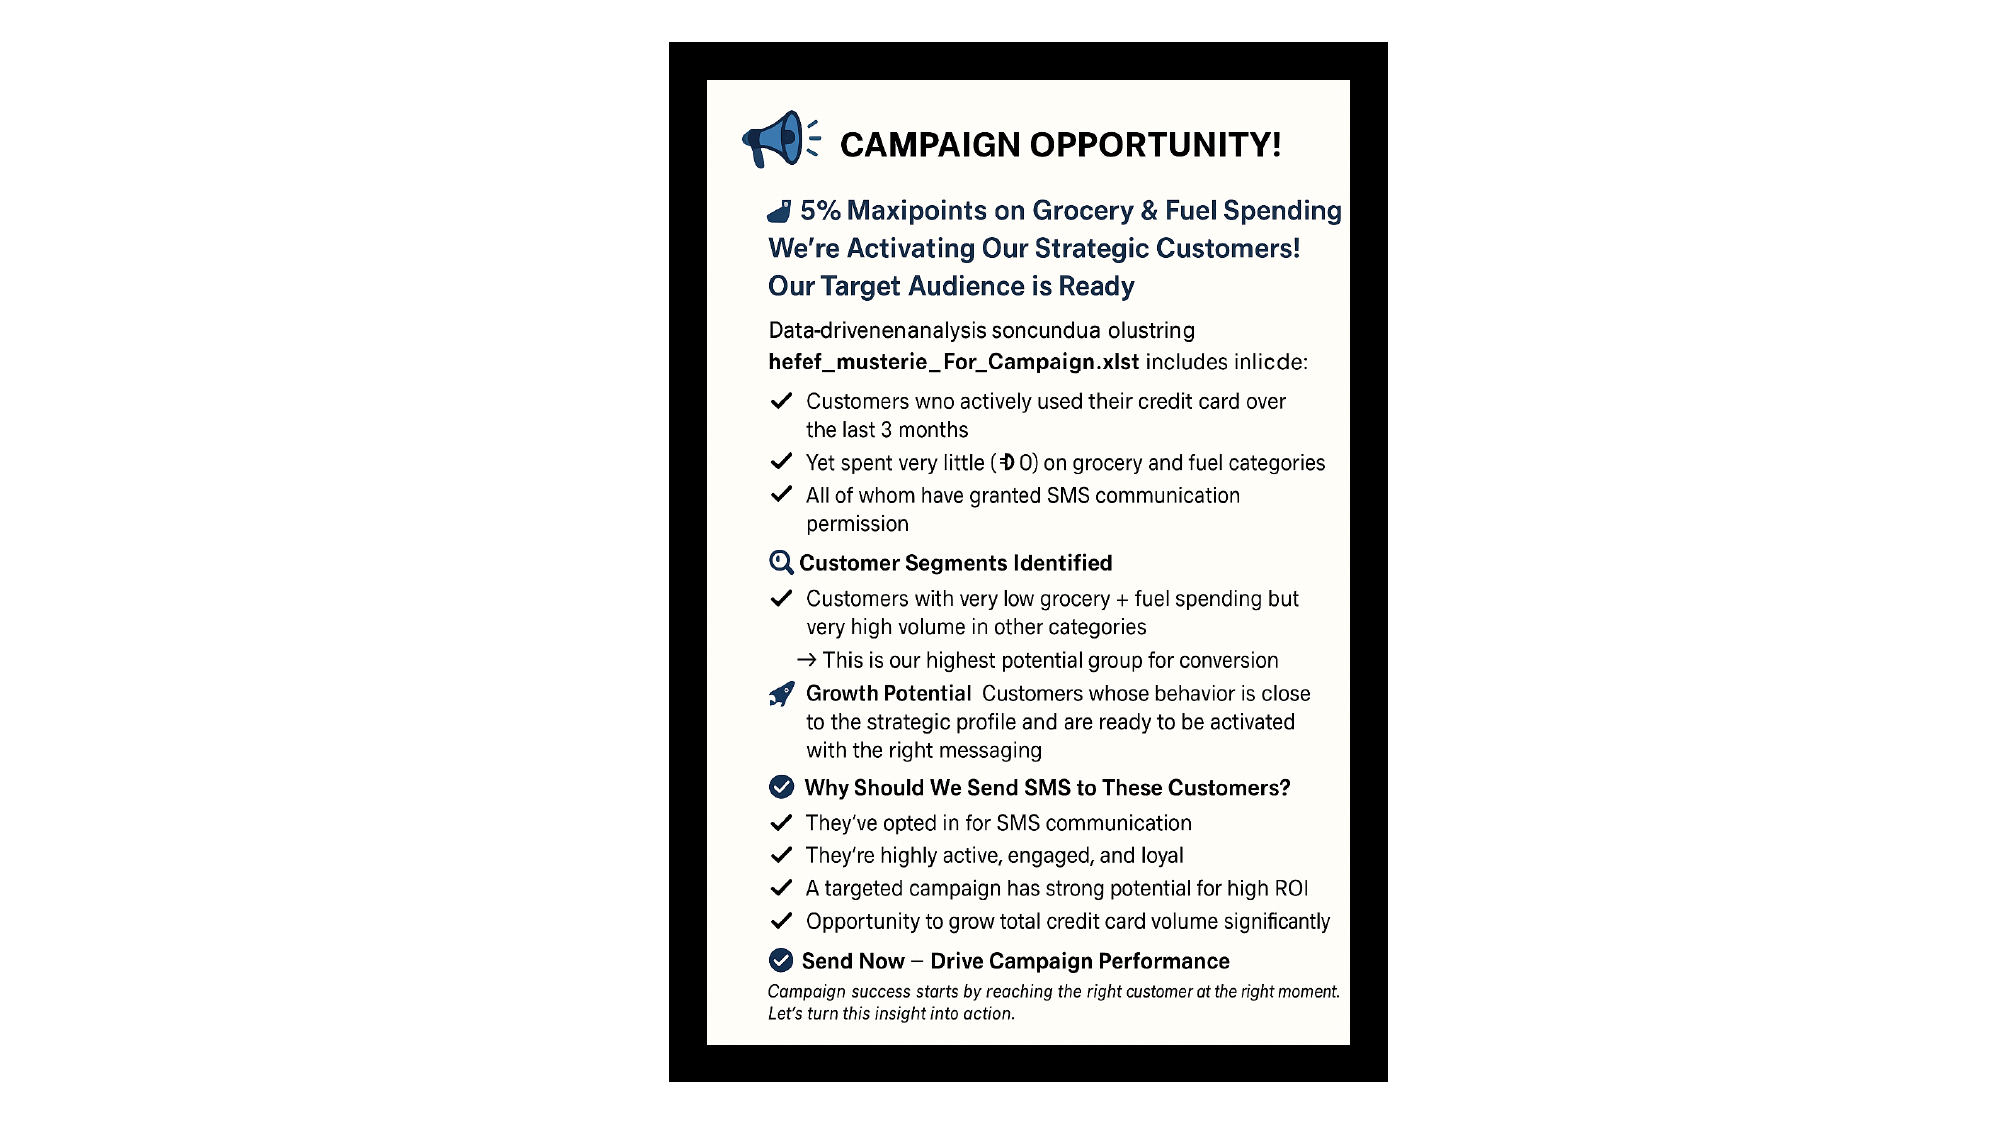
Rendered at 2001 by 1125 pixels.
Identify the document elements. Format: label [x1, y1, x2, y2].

picture [706, 79, 1351, 1046]
